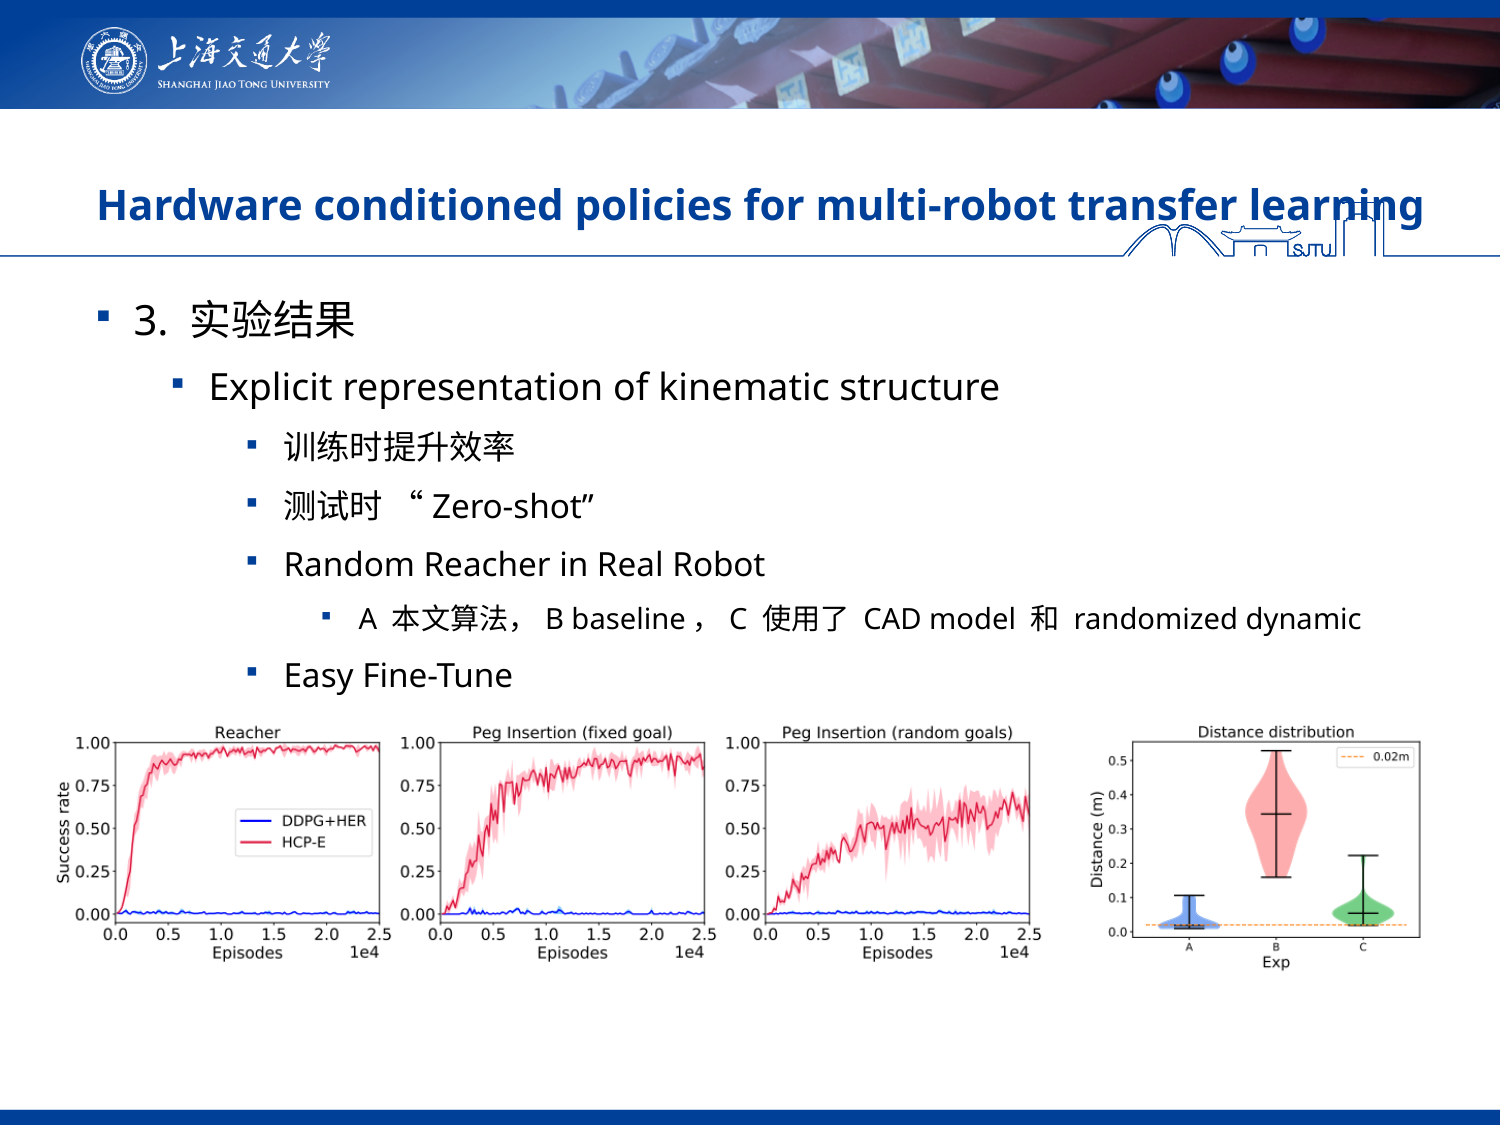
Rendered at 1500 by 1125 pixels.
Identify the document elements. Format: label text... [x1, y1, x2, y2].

list 3. 实验结果 Explicit representation of kinematic structure 训练时提升效率 测试时 “Zero-shot” Random Reacher in Real Robot A 本文算法，B baseline，C 使用了 CAD model 和 randomized dynamic Easy Fine-Tune [81, 276, 1455, 1084]
title Hardware conditioned policies for multi-robot transfer learning [81, 159, 1455, 254]
picture [0, 18, 1500, 109]
picture [1079, 703, 1455, 985]
picture [30, 707, 1070, 966]
